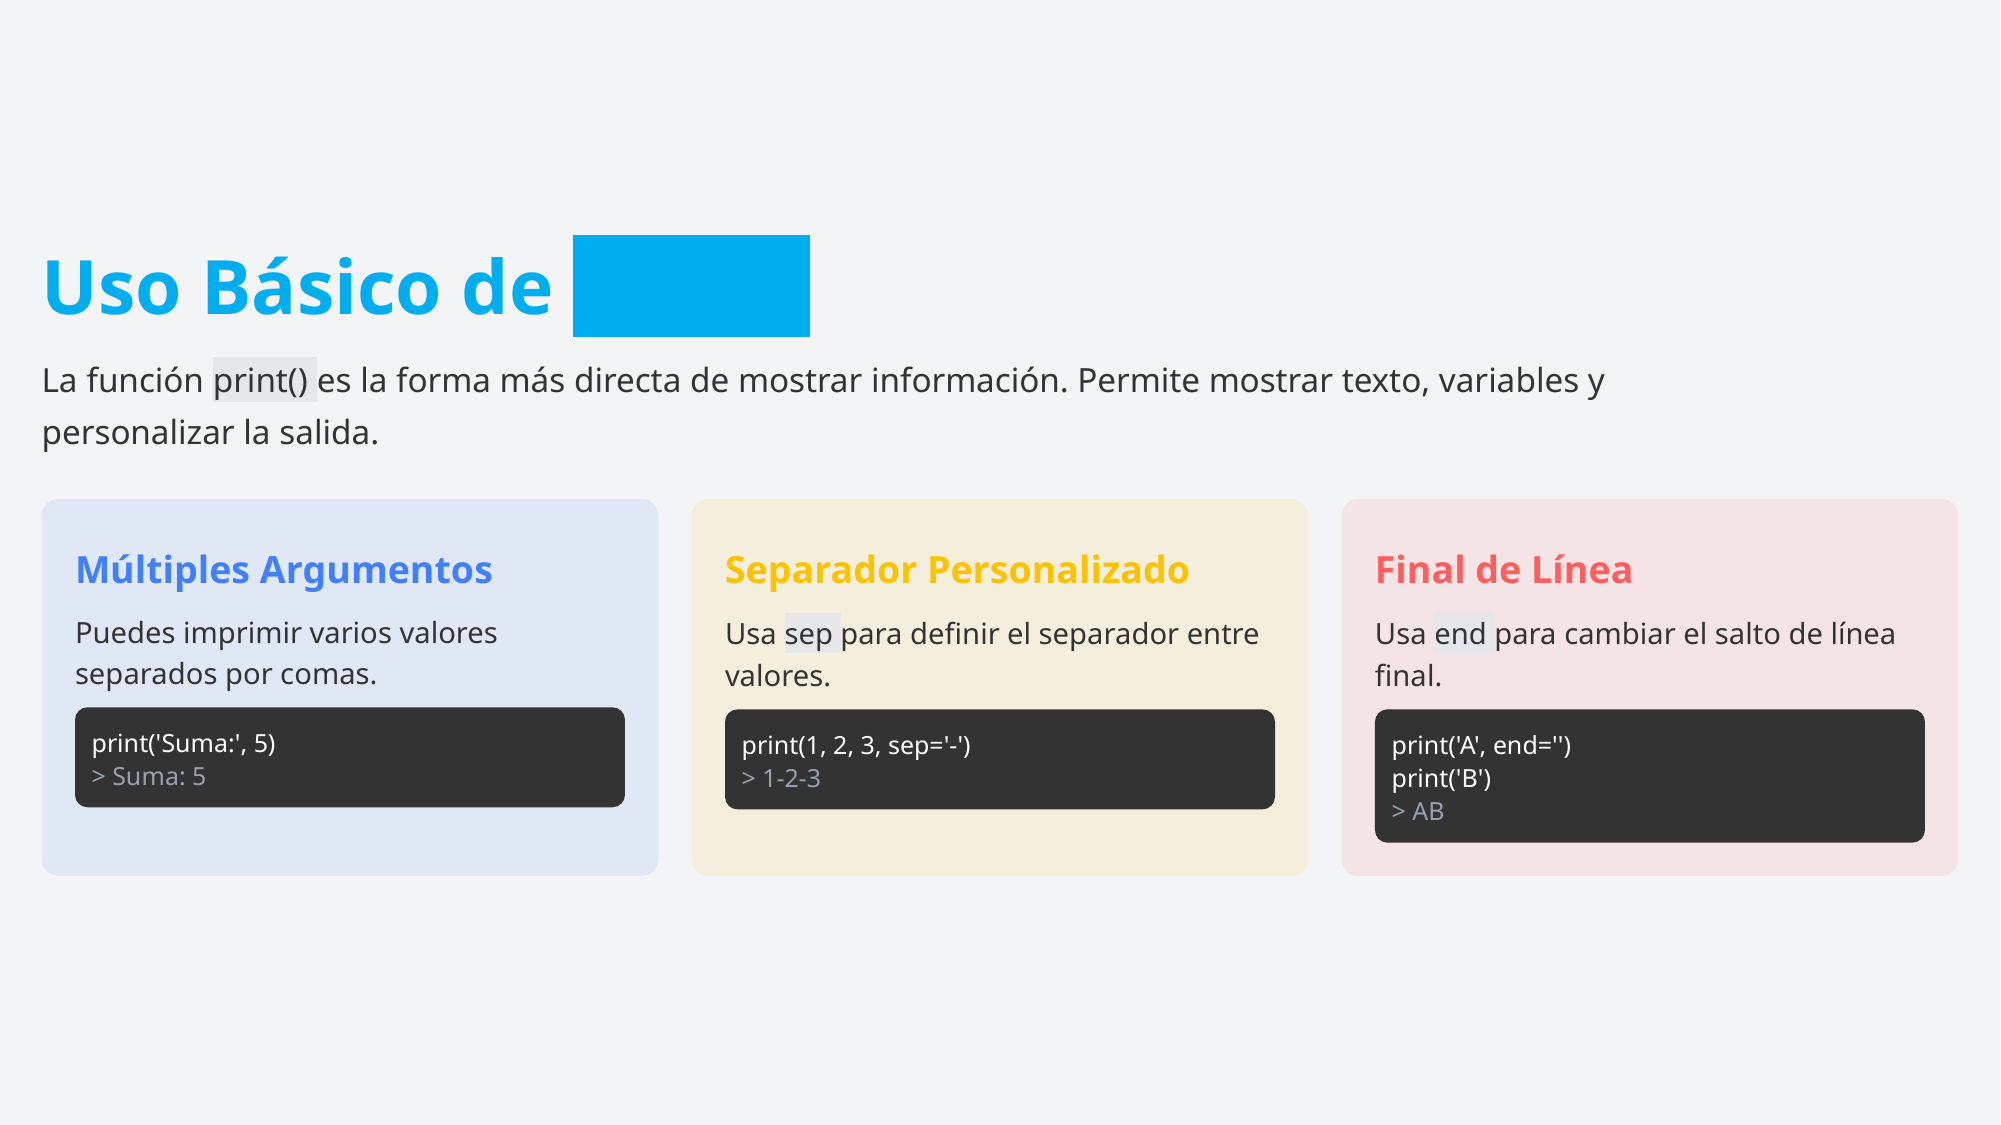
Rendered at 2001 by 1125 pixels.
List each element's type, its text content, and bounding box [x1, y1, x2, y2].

text_box Usa sep para definir el separador entre valores. [724, 607, 1290, 693]
text_box Uso Básico de print() [41, 248, 1996, 333]
text_box Final de Línea [1374, 532, 1944, 591]
text_box print('Suma:', 5) [91, 723, 621, 757]
text_box > AB [1391, 792, 1921, 826]
text_box Puedes imprimir varios valores separados por comas. [74, 607, 640, 691]
text_box [725, 709, 1276, 810]
text_box [691, 498, 1309, 877]
text_box Múltiples Argumentos [75, 532, 644, 591]
text_box print(1, 2, 3, sep='-') [741, 725, 1271, 759]
text_box Usa end para cambiar el salto de línea final. [1374, 607, 1940, 693]
text_box La función print() es la forma más directa de mostrar información. Permite mostrar texto, variables y personalizar la salida. [41, 348, 1659, 449]
text_box Separador Personalizado [725, 532, 1294, 591]
text_box > 1-2-3 [741, 759, 1271, 793]
text_box [1374, 709, 1925, 843]
text_box print('B') [1391, 759, 1921, 792]
text_box [75, 707, 625, 808]
text_box [1341, 498, 1959, 877]
text_box > Suma: 5 [91, 757, 621, 791]
text_box print('A', end='') [1391, 725, 1921, 759]
text_box [41, 498, 659, 877]
